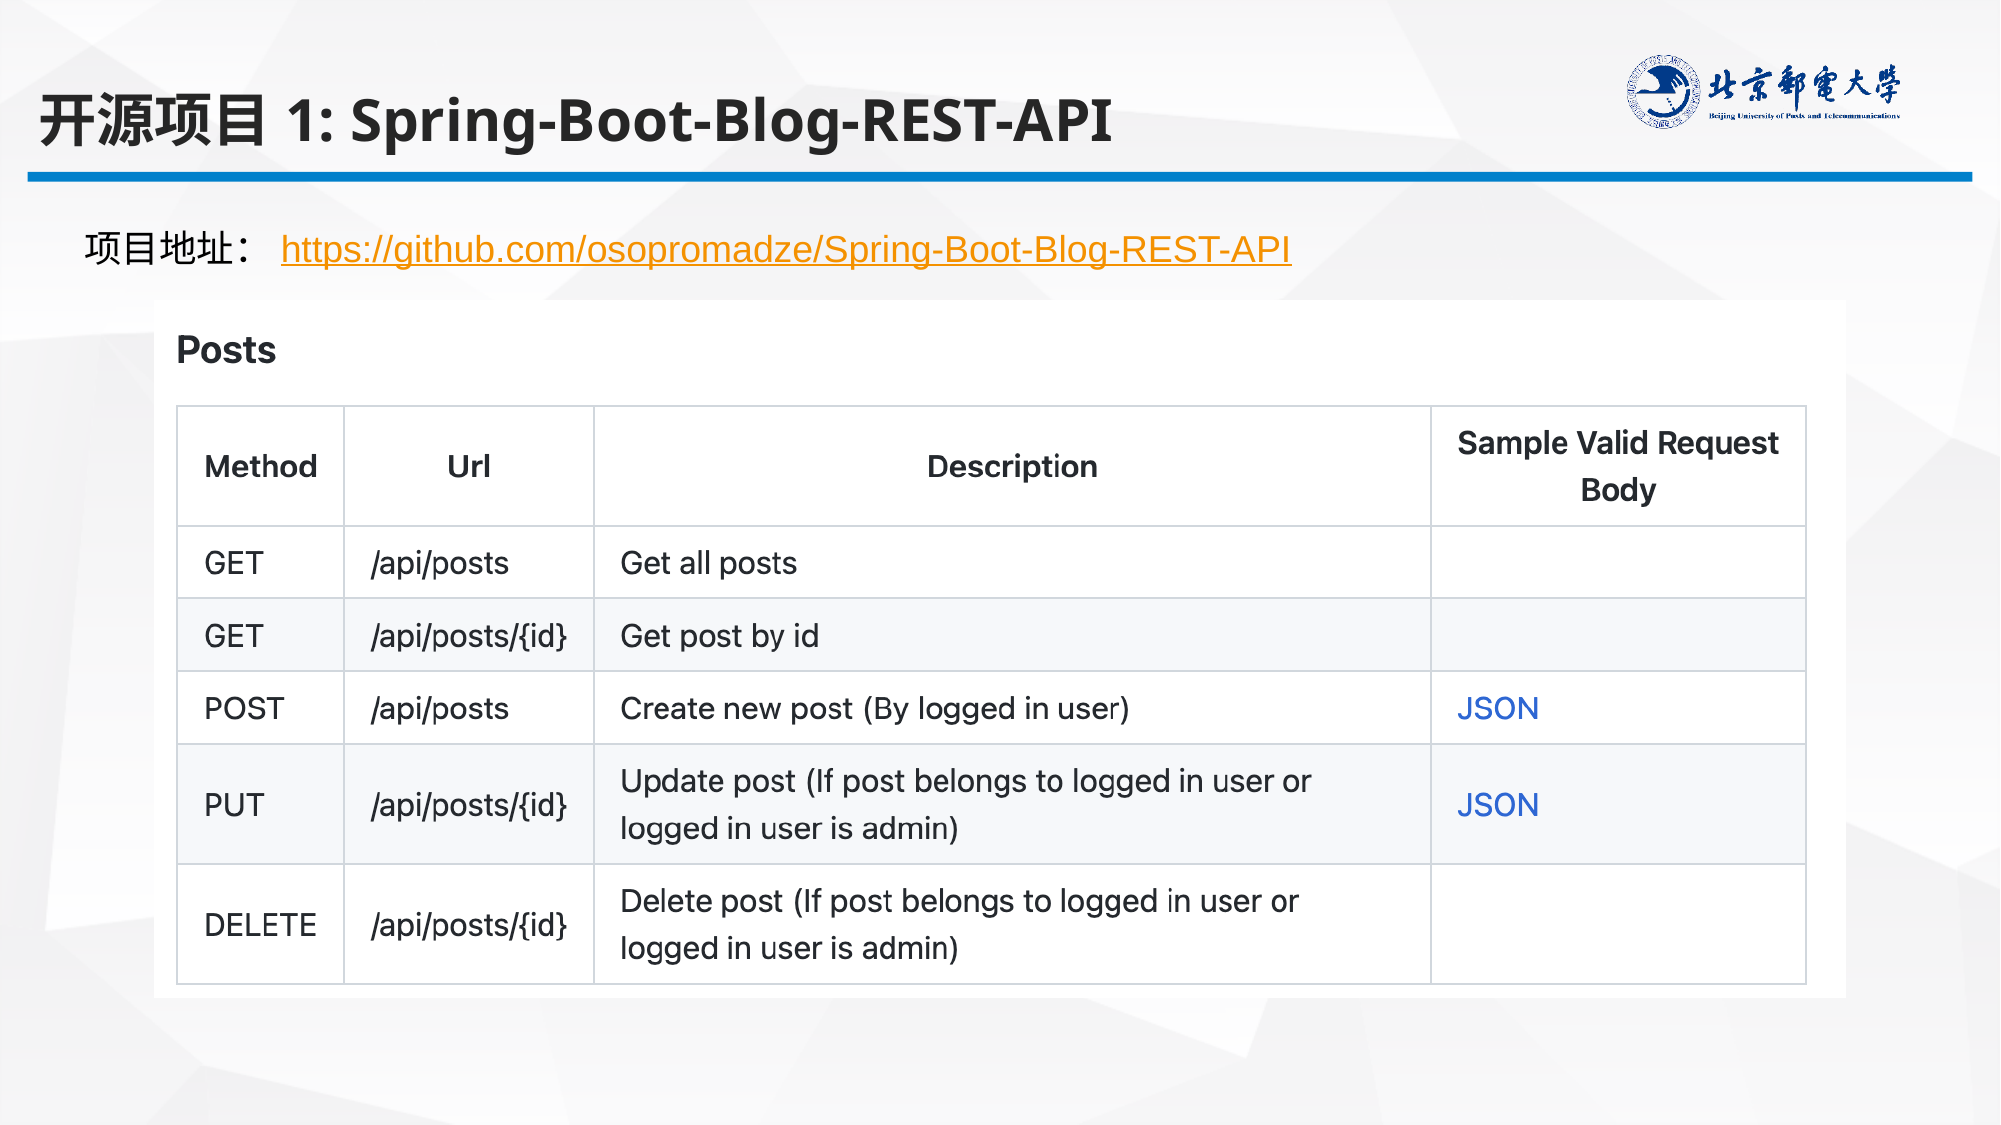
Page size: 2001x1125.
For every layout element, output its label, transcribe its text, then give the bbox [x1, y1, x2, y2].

text_box [26, 171, 1973, 183]
text_box 项目地址：https://github.com/osopromadze/Spring-Boot-Blog-REST-API [69, 194, 1973, 345]
text_box 开源项目1: Spring-Boot-Blog-REST-API [23, 75, 1245, 160]
picture [0, 0, 2000, 1125]
